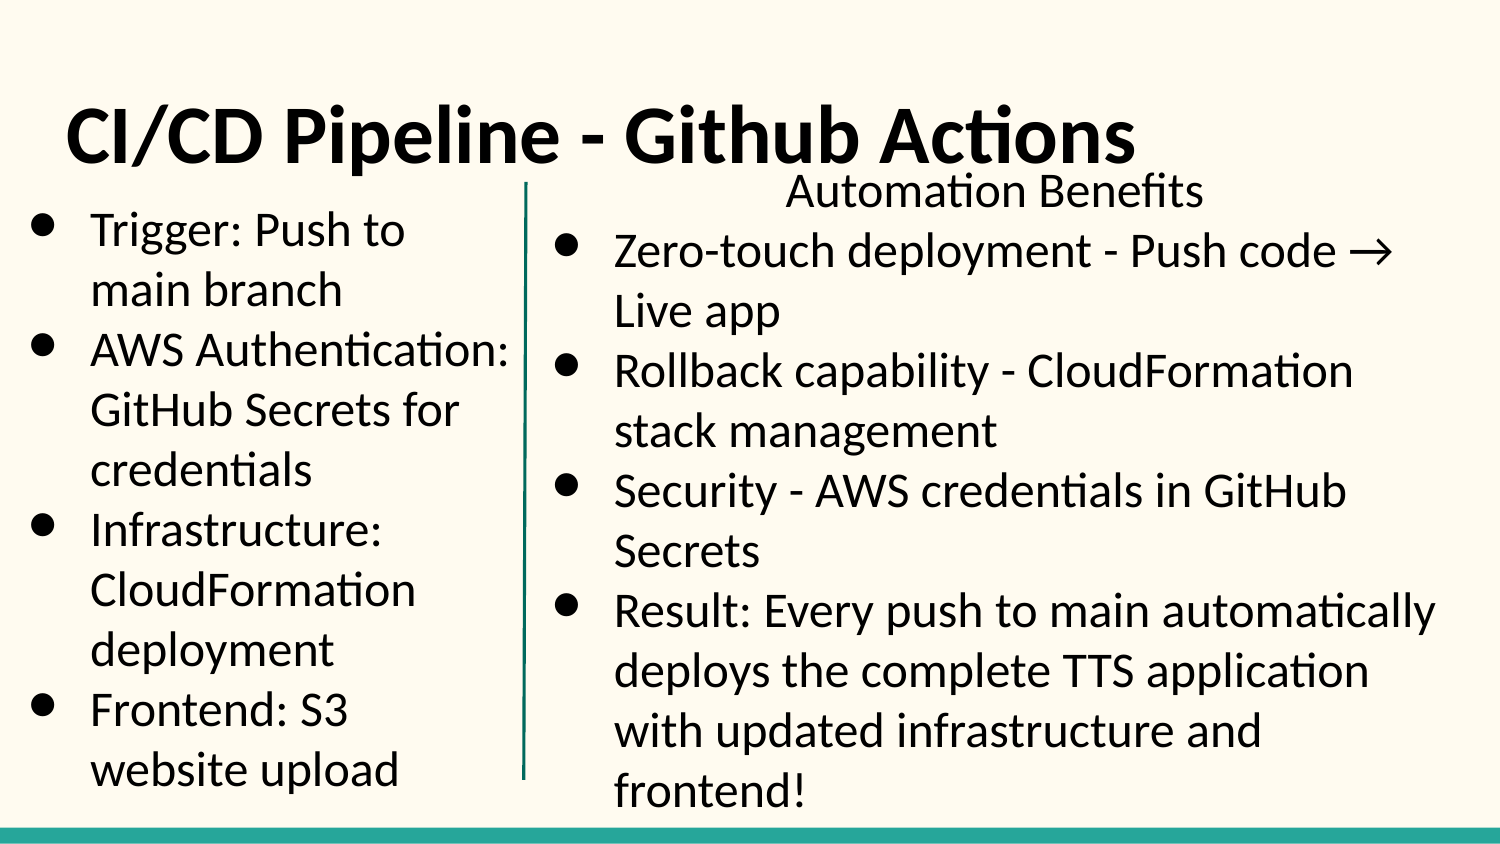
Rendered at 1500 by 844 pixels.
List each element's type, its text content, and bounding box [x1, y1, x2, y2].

list Trigger: Push to main branch AWS Authentication: GitHub Secrets for credentials Infrastructure: CloudFormation deployment Frontend: S3 website upload [0, 181, 533, 820]
list Automation Benefits Zero-touch deployment - Push code → Live app Rollback capability - CloudFormation stack management Security - AWS credentials in GitHub Secrets Result: Every push to main automatically deploys the complete TTS application with updated infrastructure and frontend! [523, 142, 1467, 761]
title CI/CD Pipeline - Github Actions [51, 50, 1449, 131]
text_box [523, 181, 527, 781]
